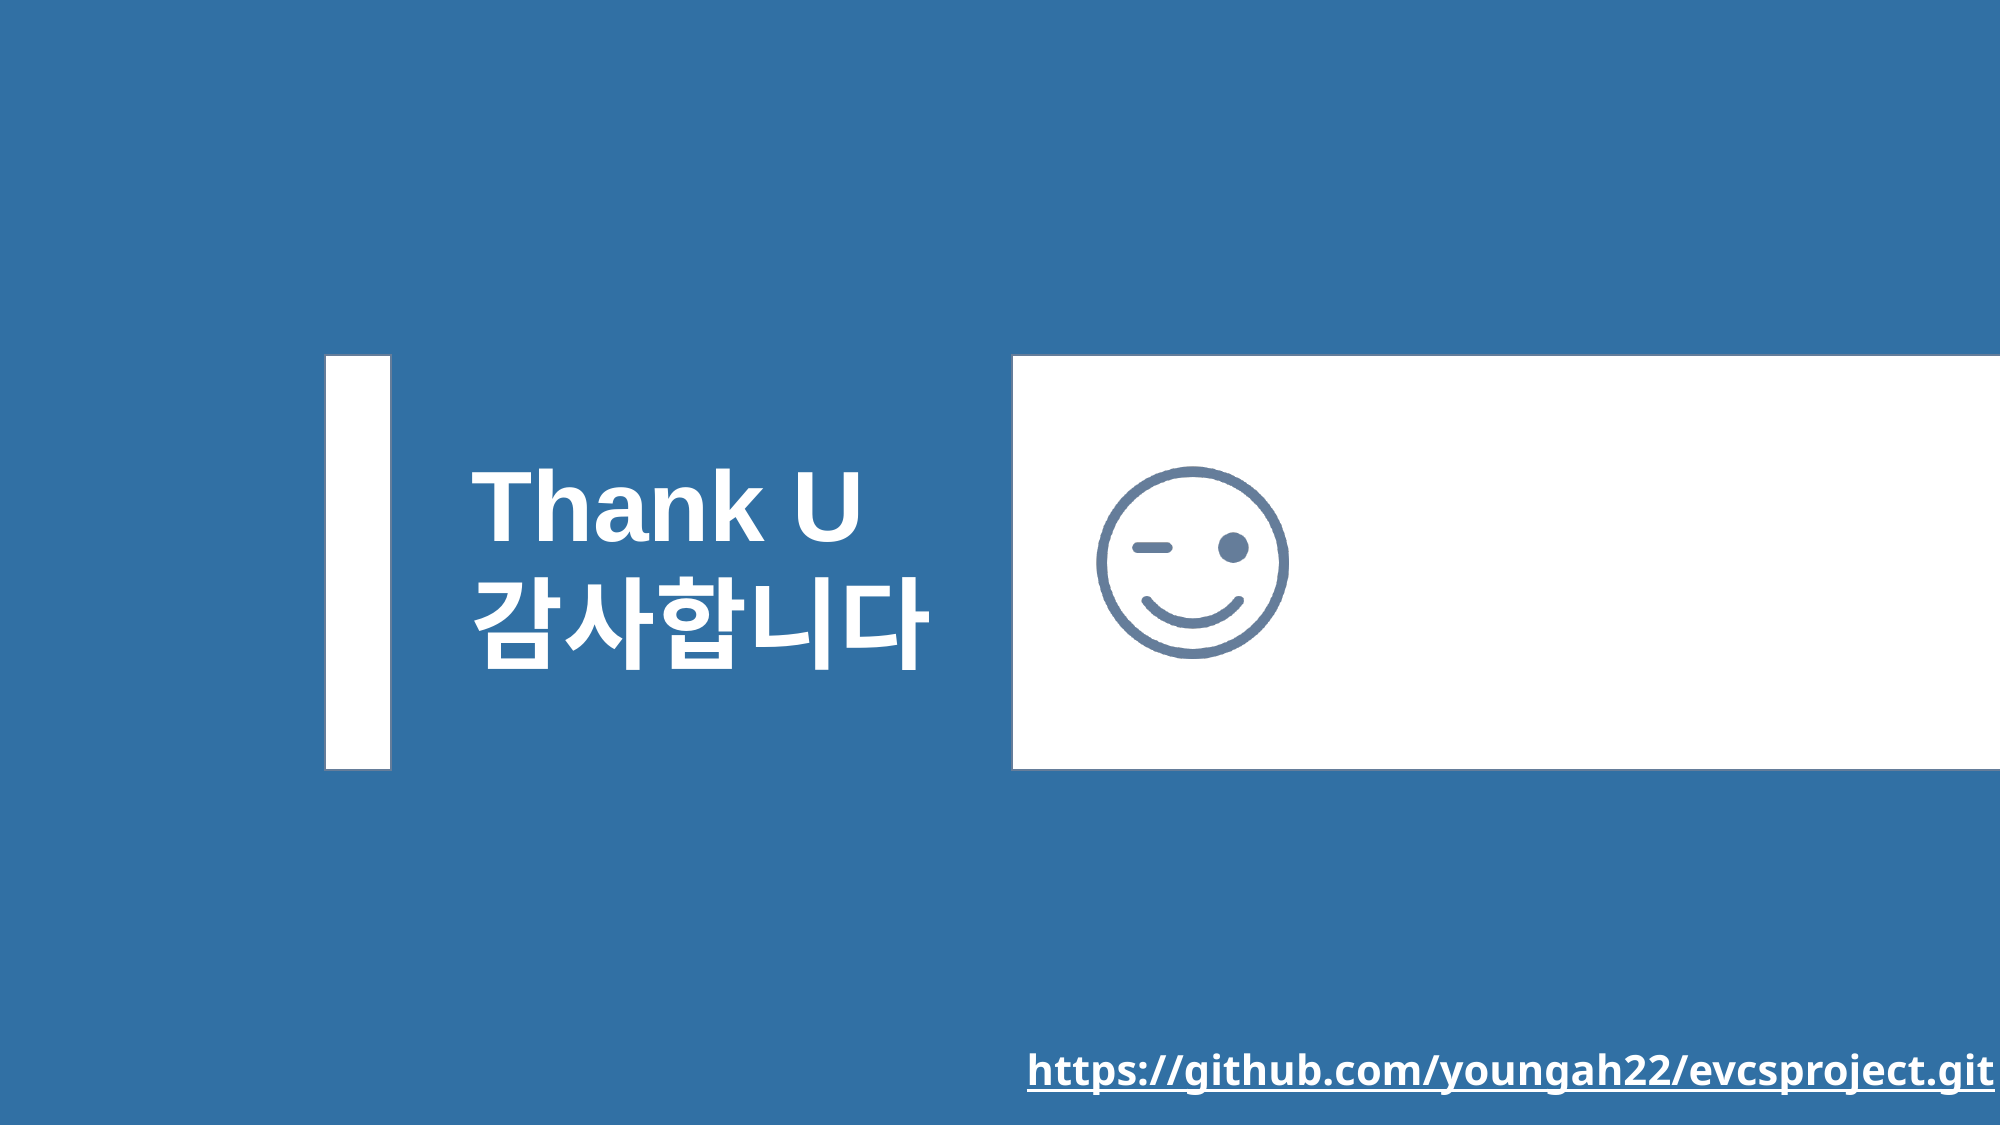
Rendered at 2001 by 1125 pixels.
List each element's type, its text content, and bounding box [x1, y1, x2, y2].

text_box [1011, 354, 2000, 771]
text_box [324, 354, 392, 771]
text_box Thank U 감사합니다 [456, 433, 947, 689]
picture [1071, 441, 1314, 684]
text_box https://github.com/youngah22/evcsproject.git [1011, 1036, 2000, 1109]
